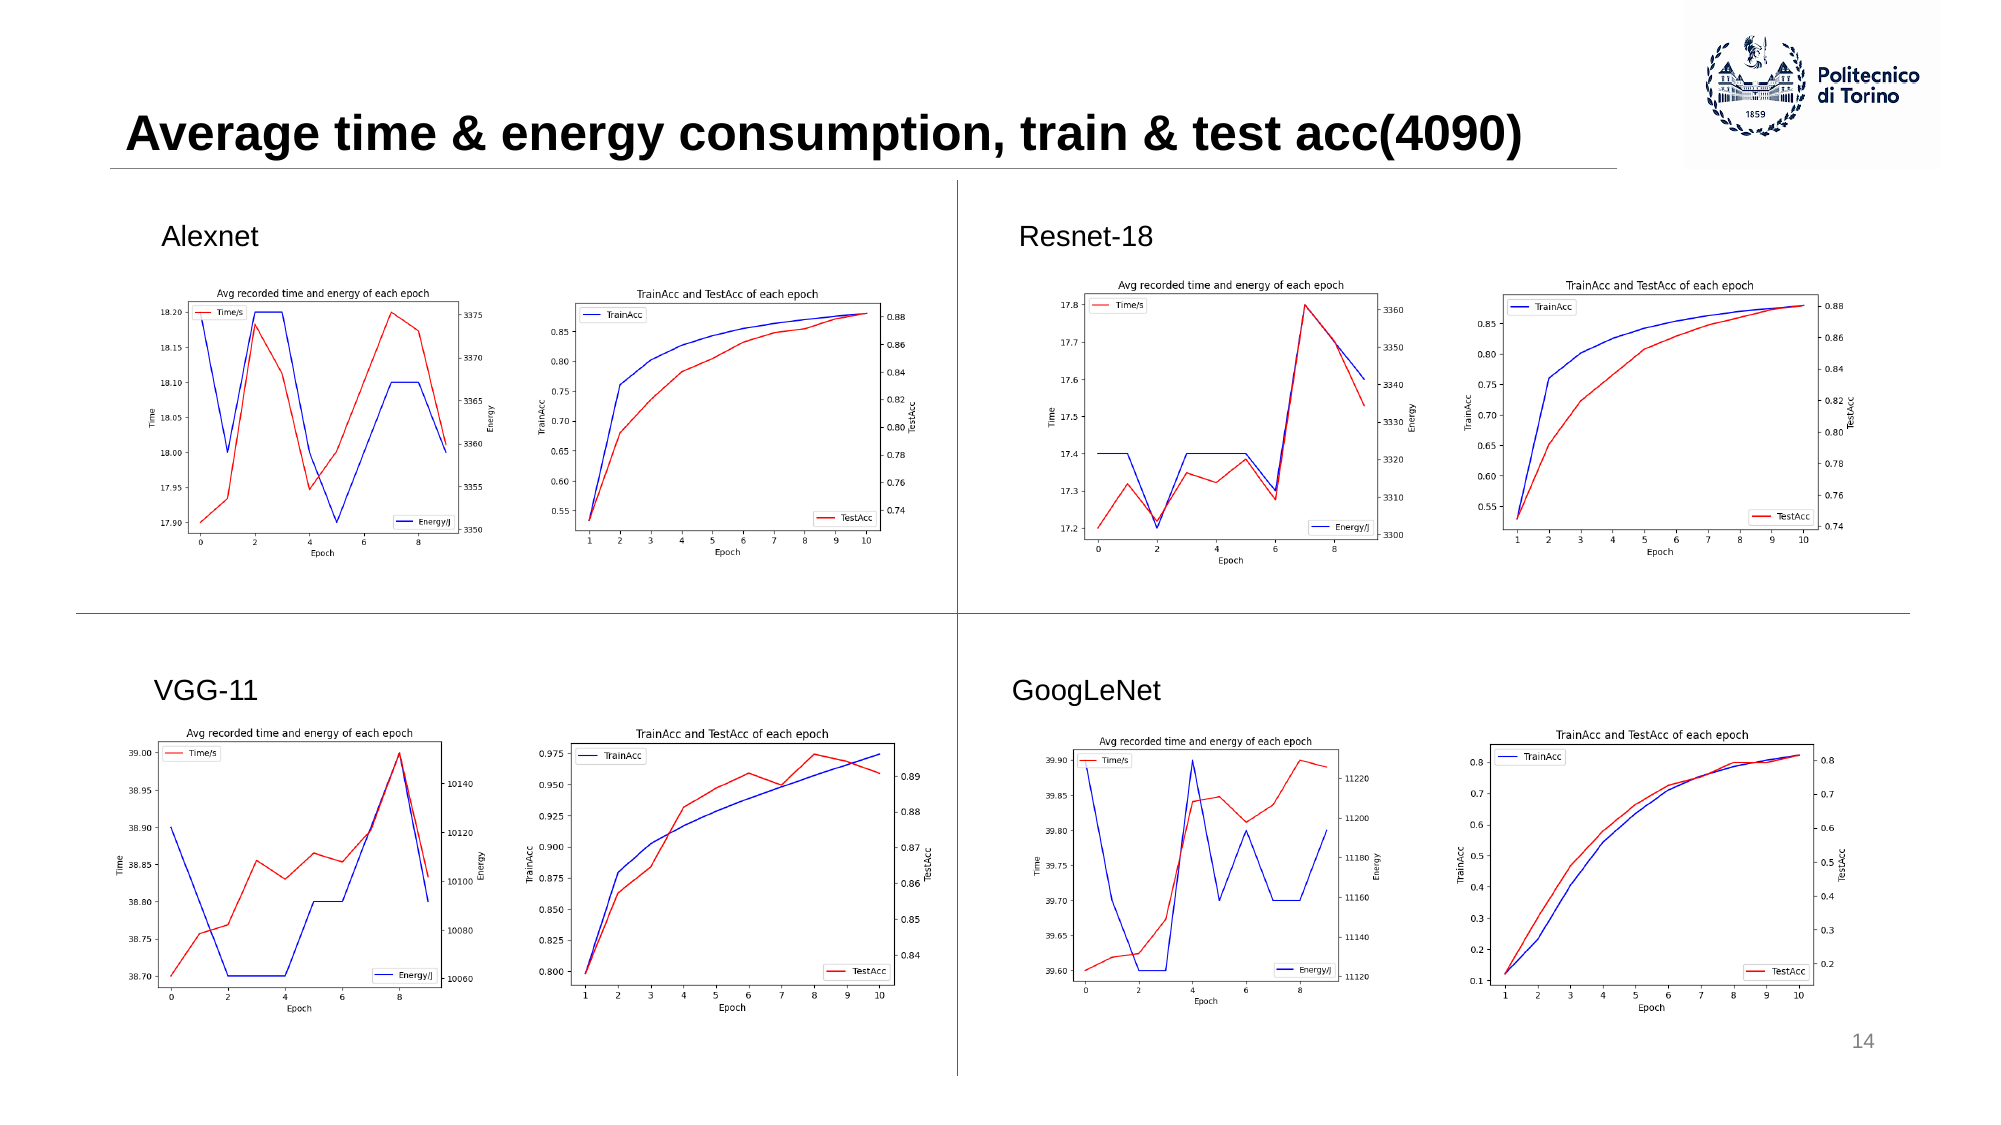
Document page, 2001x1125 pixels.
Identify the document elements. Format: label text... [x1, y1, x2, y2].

picture [1028, 731, 1386, 1011]
picture [532, 283, 923, 563]
picture [1450, 723, 1853, 1019]
text_box VGG-11 [139, 663, 274, 714]
text_box Alexnet [146, 209, 274, 260]
picture [519, 722, 939, 1019]
title Average time & energy consumption, train & test acc(4090) [109, 0, 1617, 169]
text_box GoogLeNet [997, 663, 1177, 714]
picture [1617, 0, 2000, 169]
picture [1458, 274, 1862, 563]
picture [142, 283, 500, 563]
picture [110, 722, 491, 1019]
picture [1042, 274, 1422, 571]
slide_number 14 [1412, 1023, 1890, 1058]
text_box Resnet-18 [1003, 209, 1169, 260]
